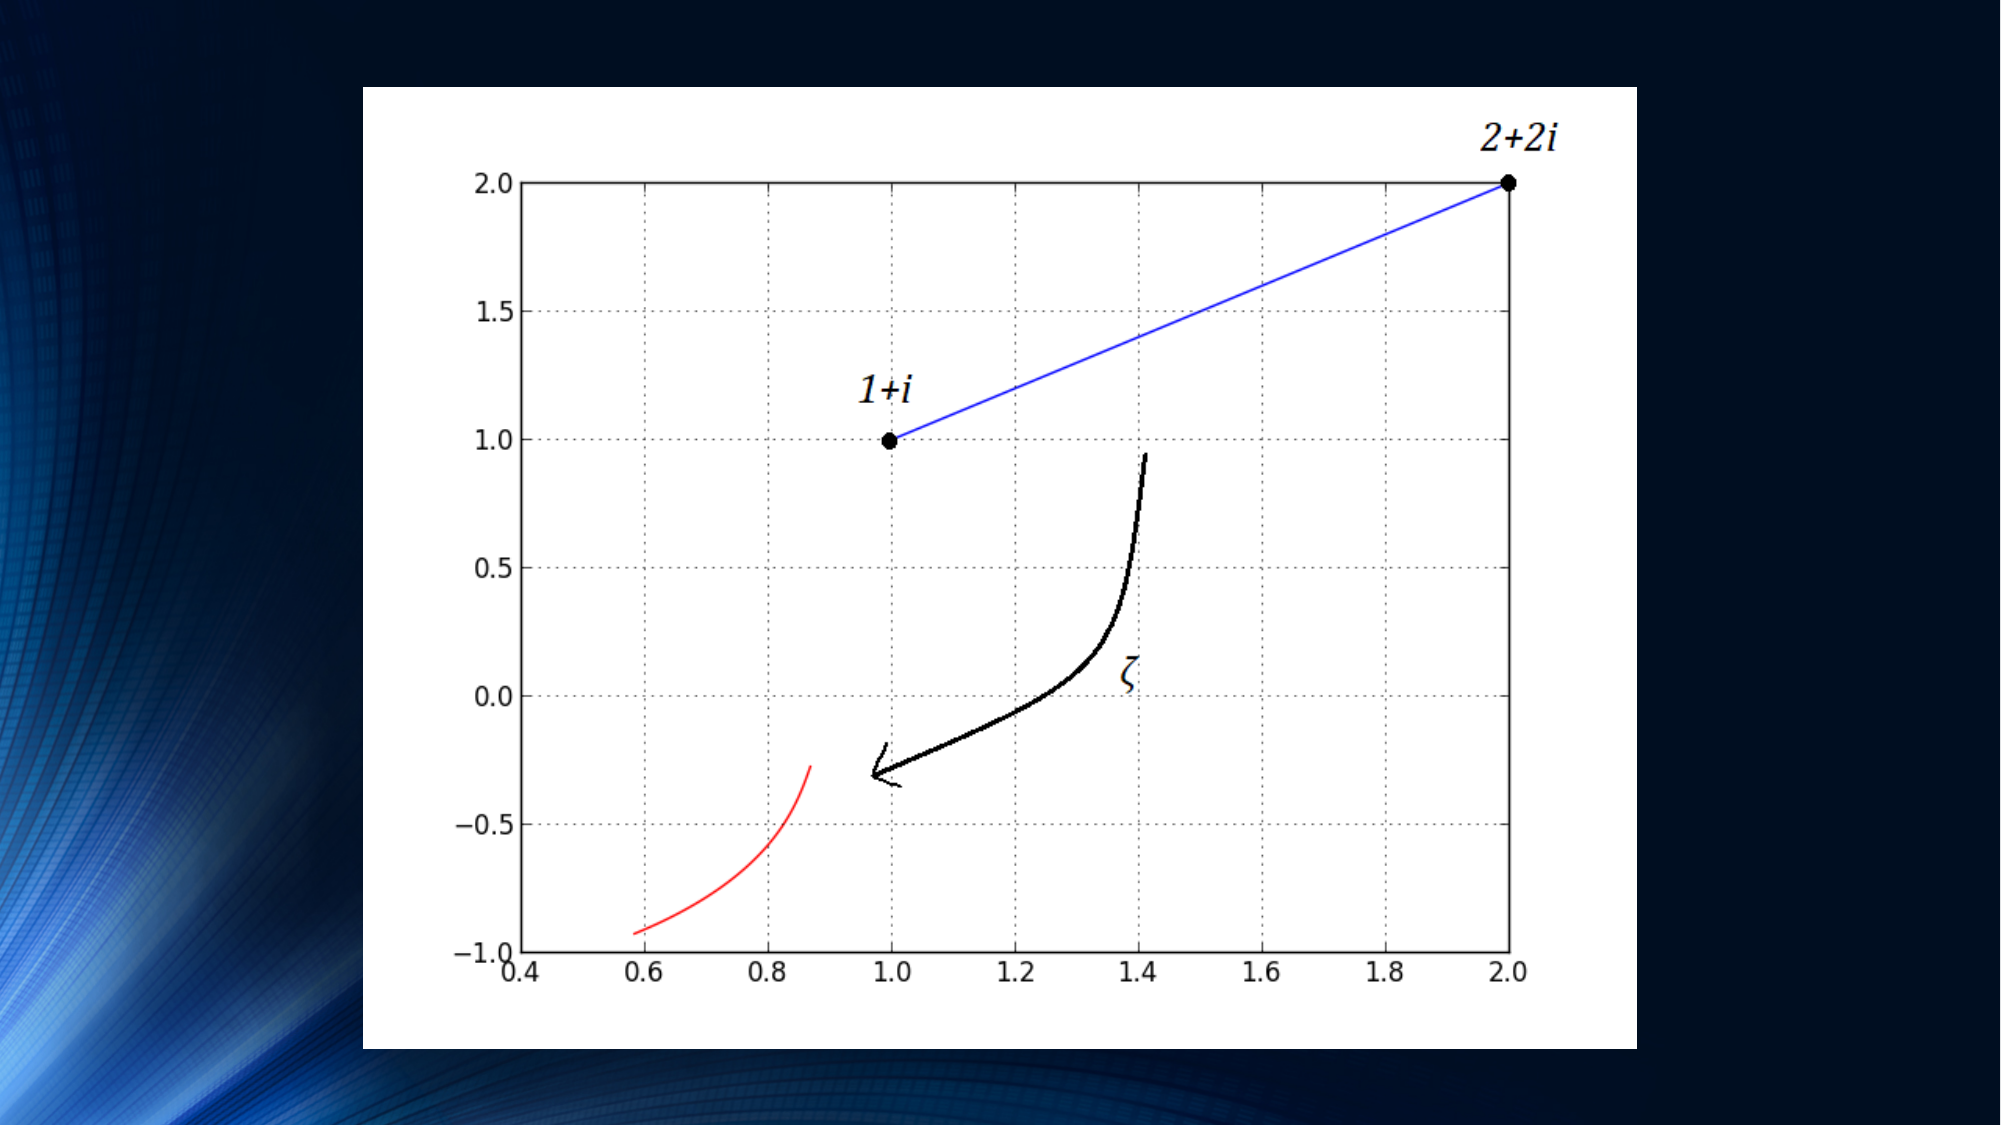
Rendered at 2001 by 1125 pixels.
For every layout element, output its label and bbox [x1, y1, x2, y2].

list [363, 87, 1637, 1049]
picture [0, 0, 2001, 1125]
